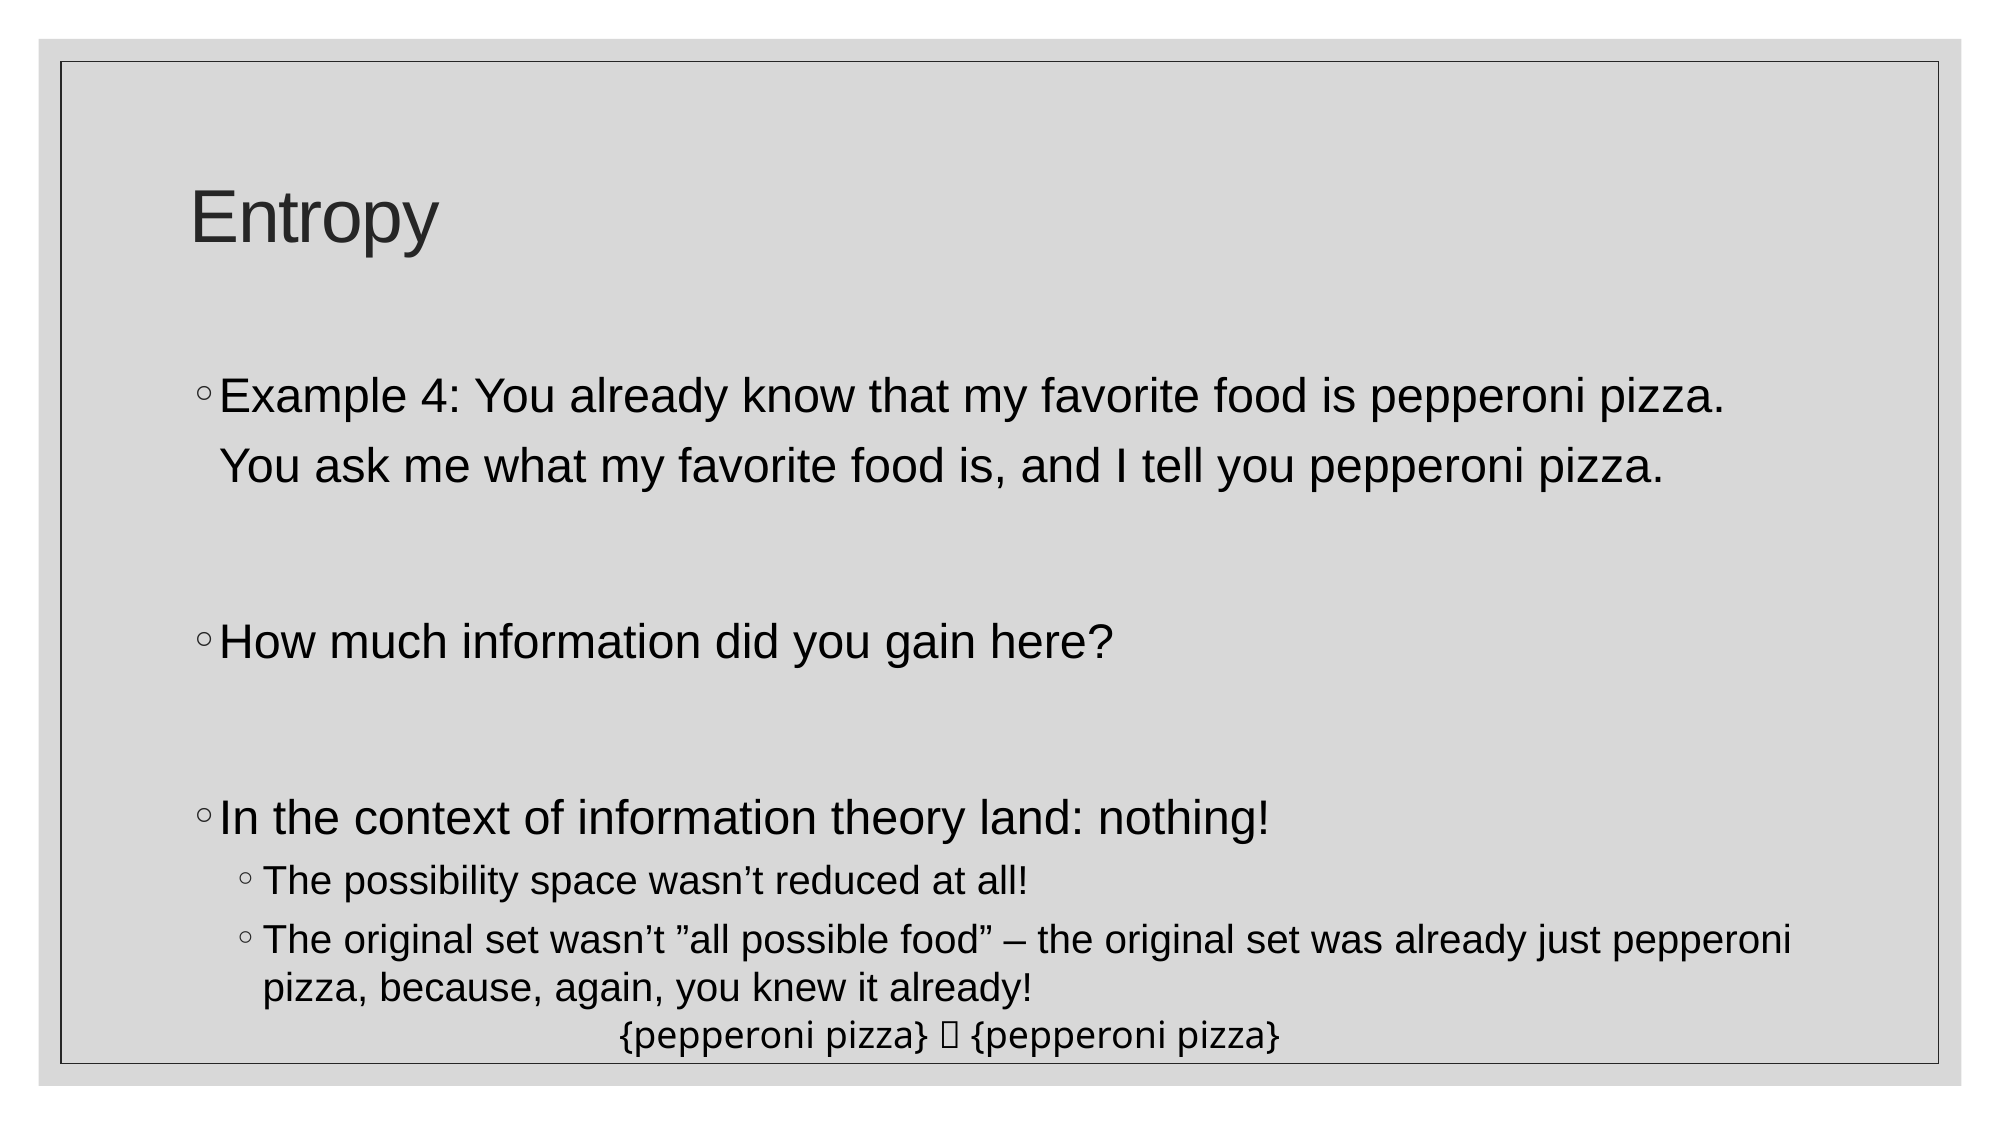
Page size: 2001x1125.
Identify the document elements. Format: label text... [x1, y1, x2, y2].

title Entropy [174, 105, 1825, 331]
text_box {pepperoni pizza}  {pepperoni pizza} [604, 1003, 1296, 1064]
list Example 4: You already know that my favorite food is pepperoni pizza. You ask me what my favorite food is, and I tell you pepperoni pizza. How much information did you gain here? In the context of information theory land: nothing! The possibility space wasn’t reduced at all! The original set wasn’t ”all possible food” – the original set was already just pepperoni pizza, because, again, you knew it already! [174, 345, 1825, 1020]
